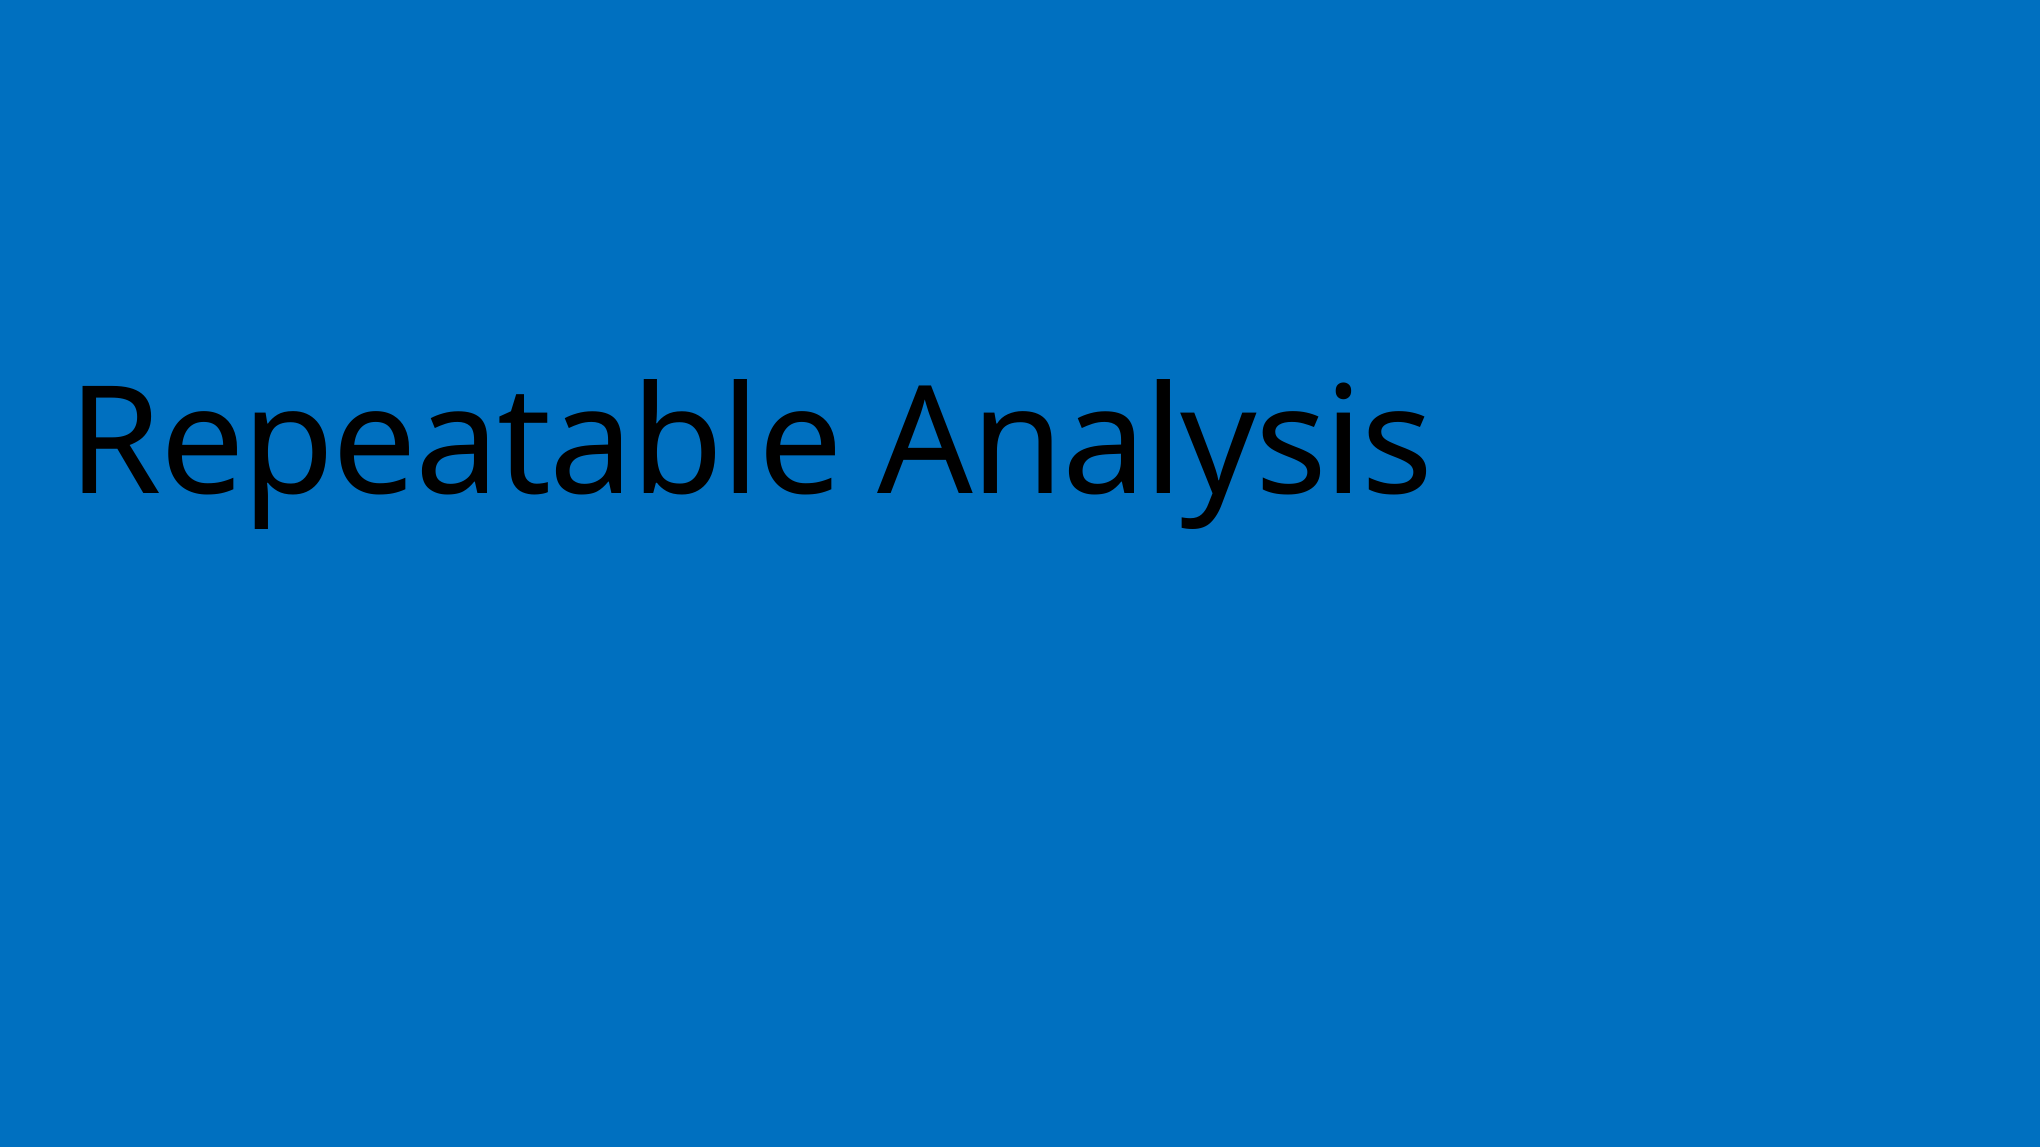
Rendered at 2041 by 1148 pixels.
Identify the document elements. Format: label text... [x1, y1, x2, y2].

title Repeatable Analysis [45, 348, 1996, 543]
